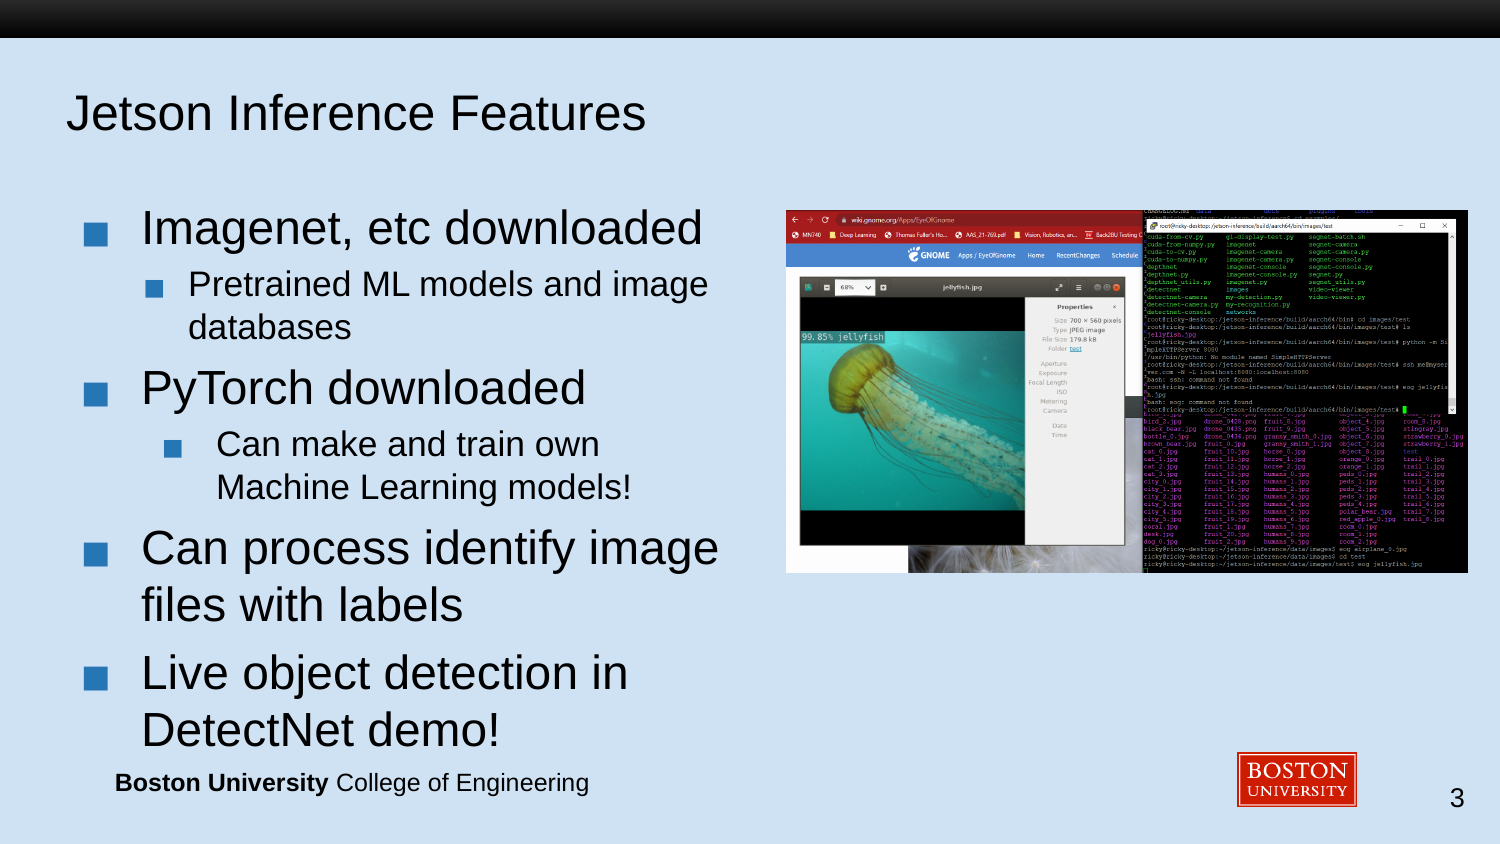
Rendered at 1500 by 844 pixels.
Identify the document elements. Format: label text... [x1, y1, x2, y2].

title Jetson Inference Features [51, 72, 1449, 167]
picture [1237, 752, 1357, 807]
picture [785, 209, 1468, 574]
list Imagenet, etc downloaded Pretrained ML models and image databases PyTorch downloaded Can make and train own Machine Learning models! Can process identify image files with labels Live object detection in DetectNet demo! [51, 189, 750, 750]
slide_number ‹#› [1389, 764, 1480, 830]
